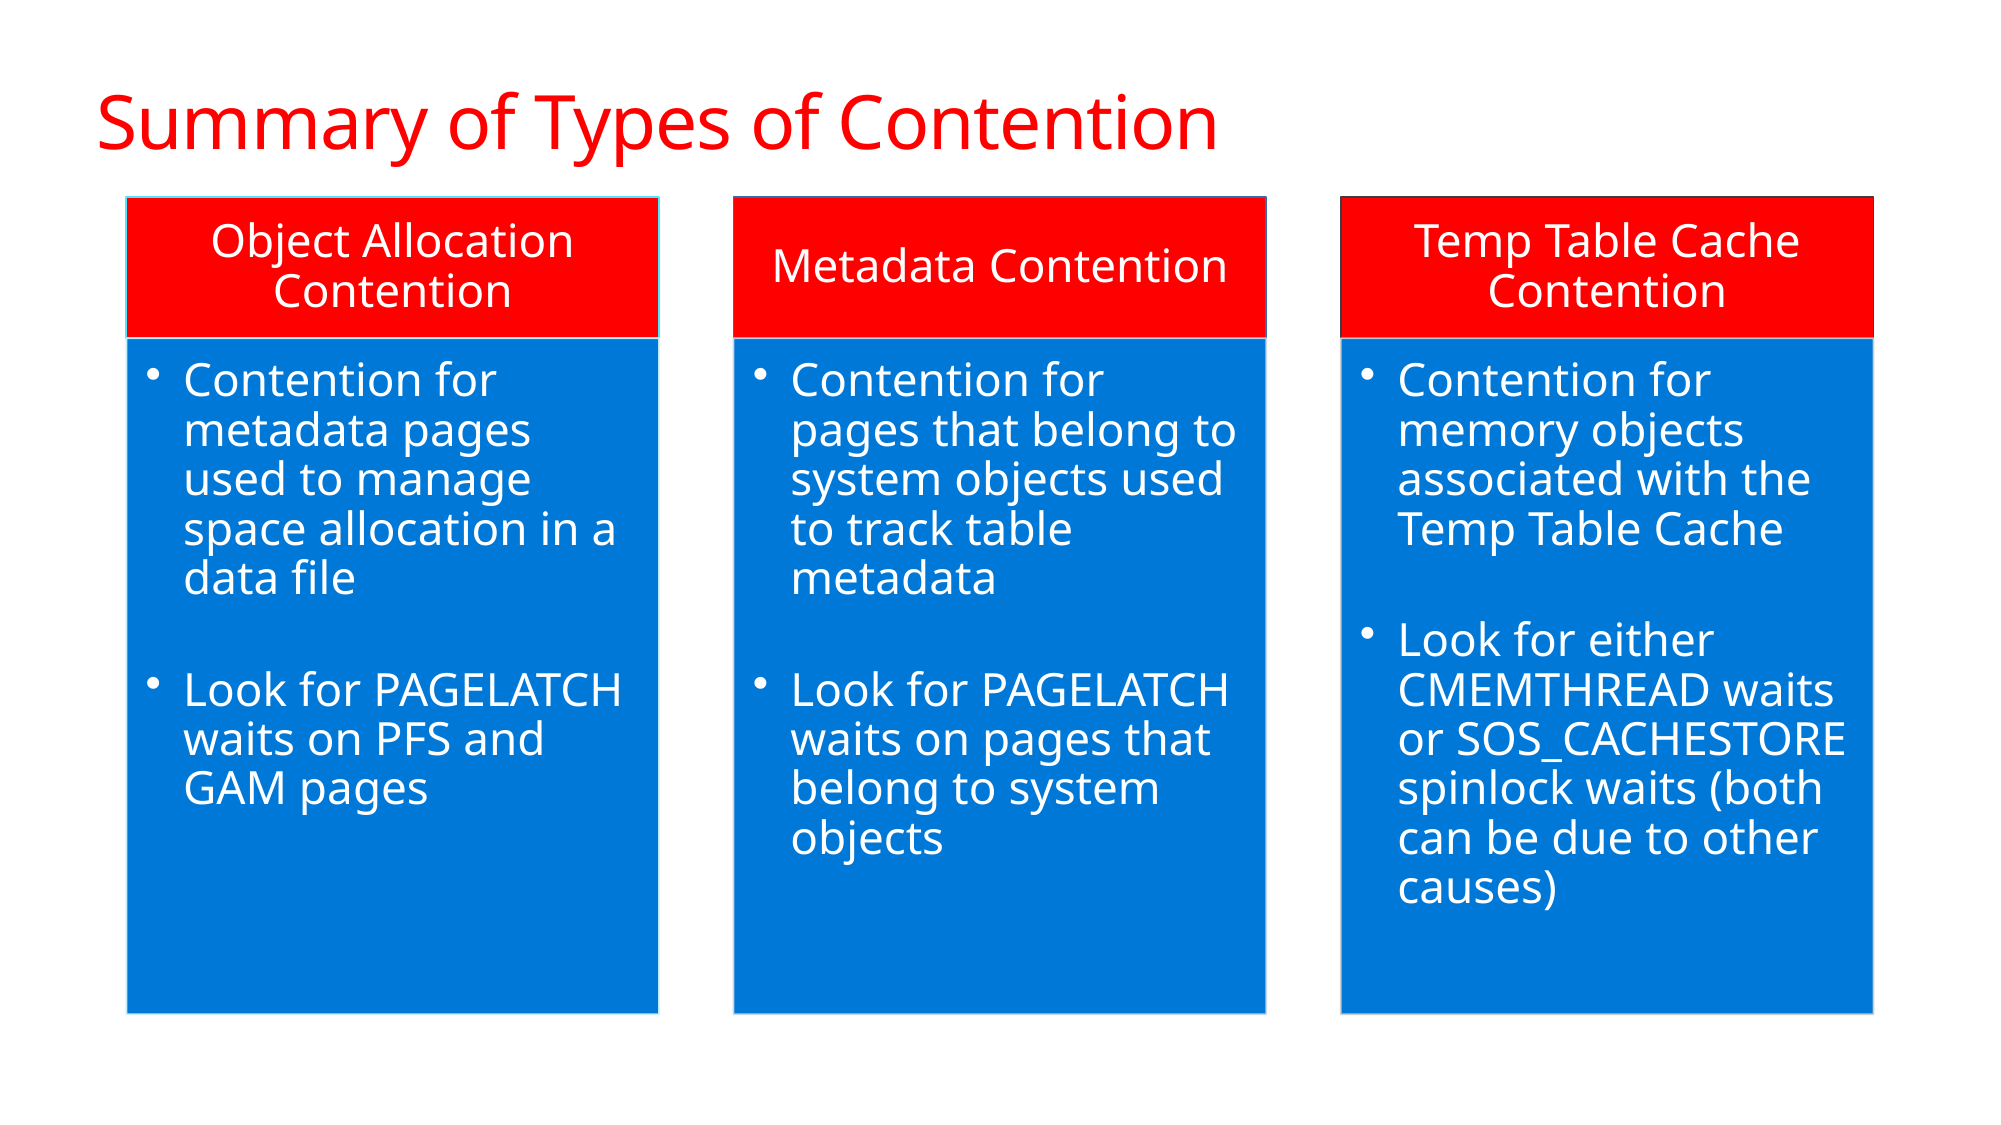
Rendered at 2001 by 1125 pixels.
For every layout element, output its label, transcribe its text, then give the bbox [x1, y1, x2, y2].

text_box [125, 160, 1875, 1051]
title Summary of Types of Contention [96, 75, 1904, 166]
